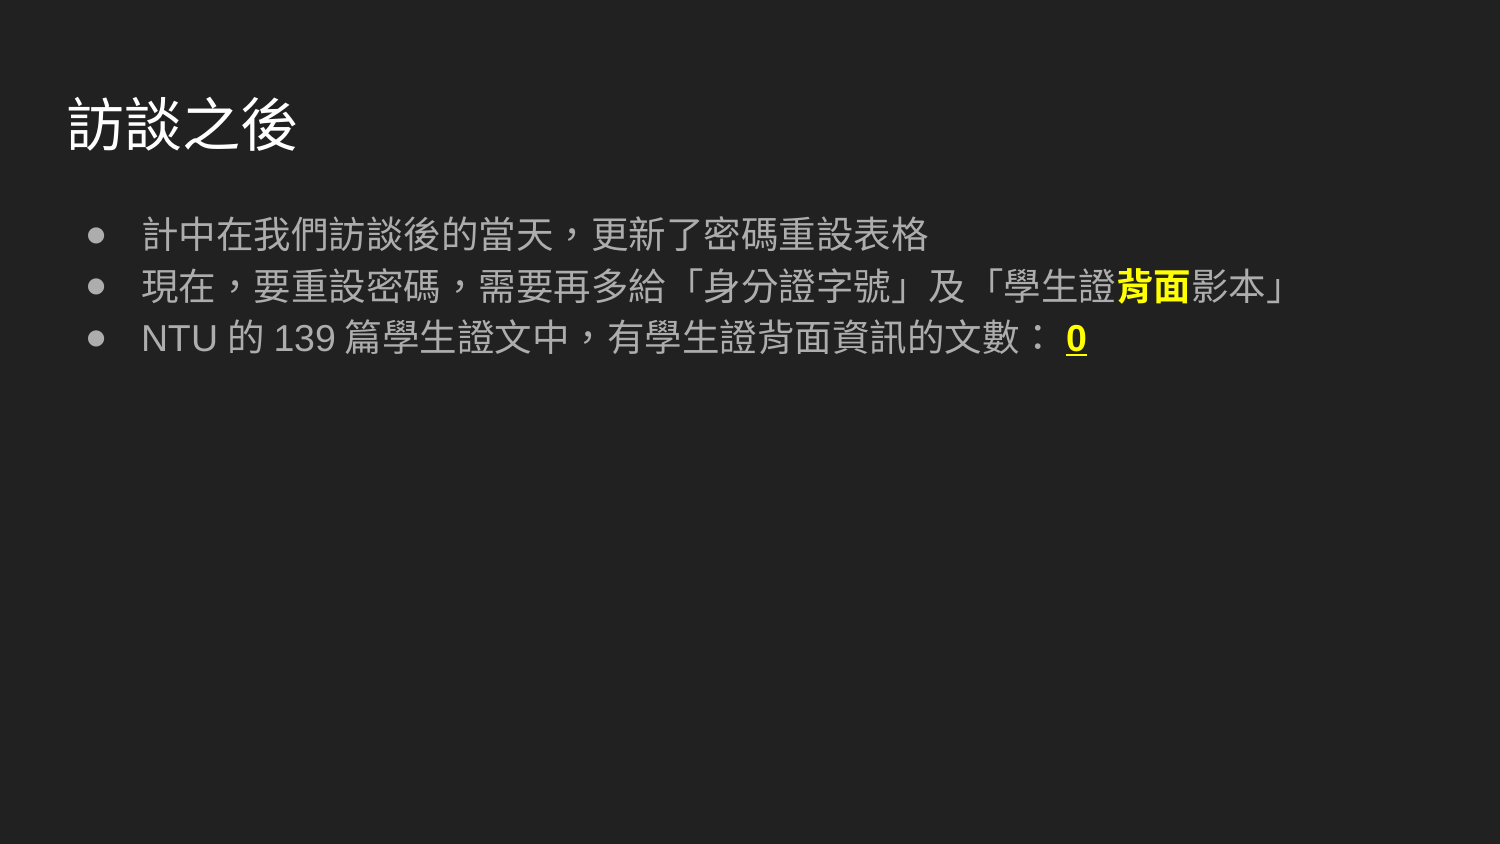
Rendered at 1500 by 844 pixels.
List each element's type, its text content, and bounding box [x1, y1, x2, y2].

list 計中在我們訪談後的當天，更新了密碼重設表格 現在，要重設密碼，需要再多給「身分證字號」及「學生證背面影本」 NTU的139篇學生證文中，有學生證背面資訊的文數：0 [51, 189, 1449, 750]
title 訪談之後 [51, 72, 1449, 167]
